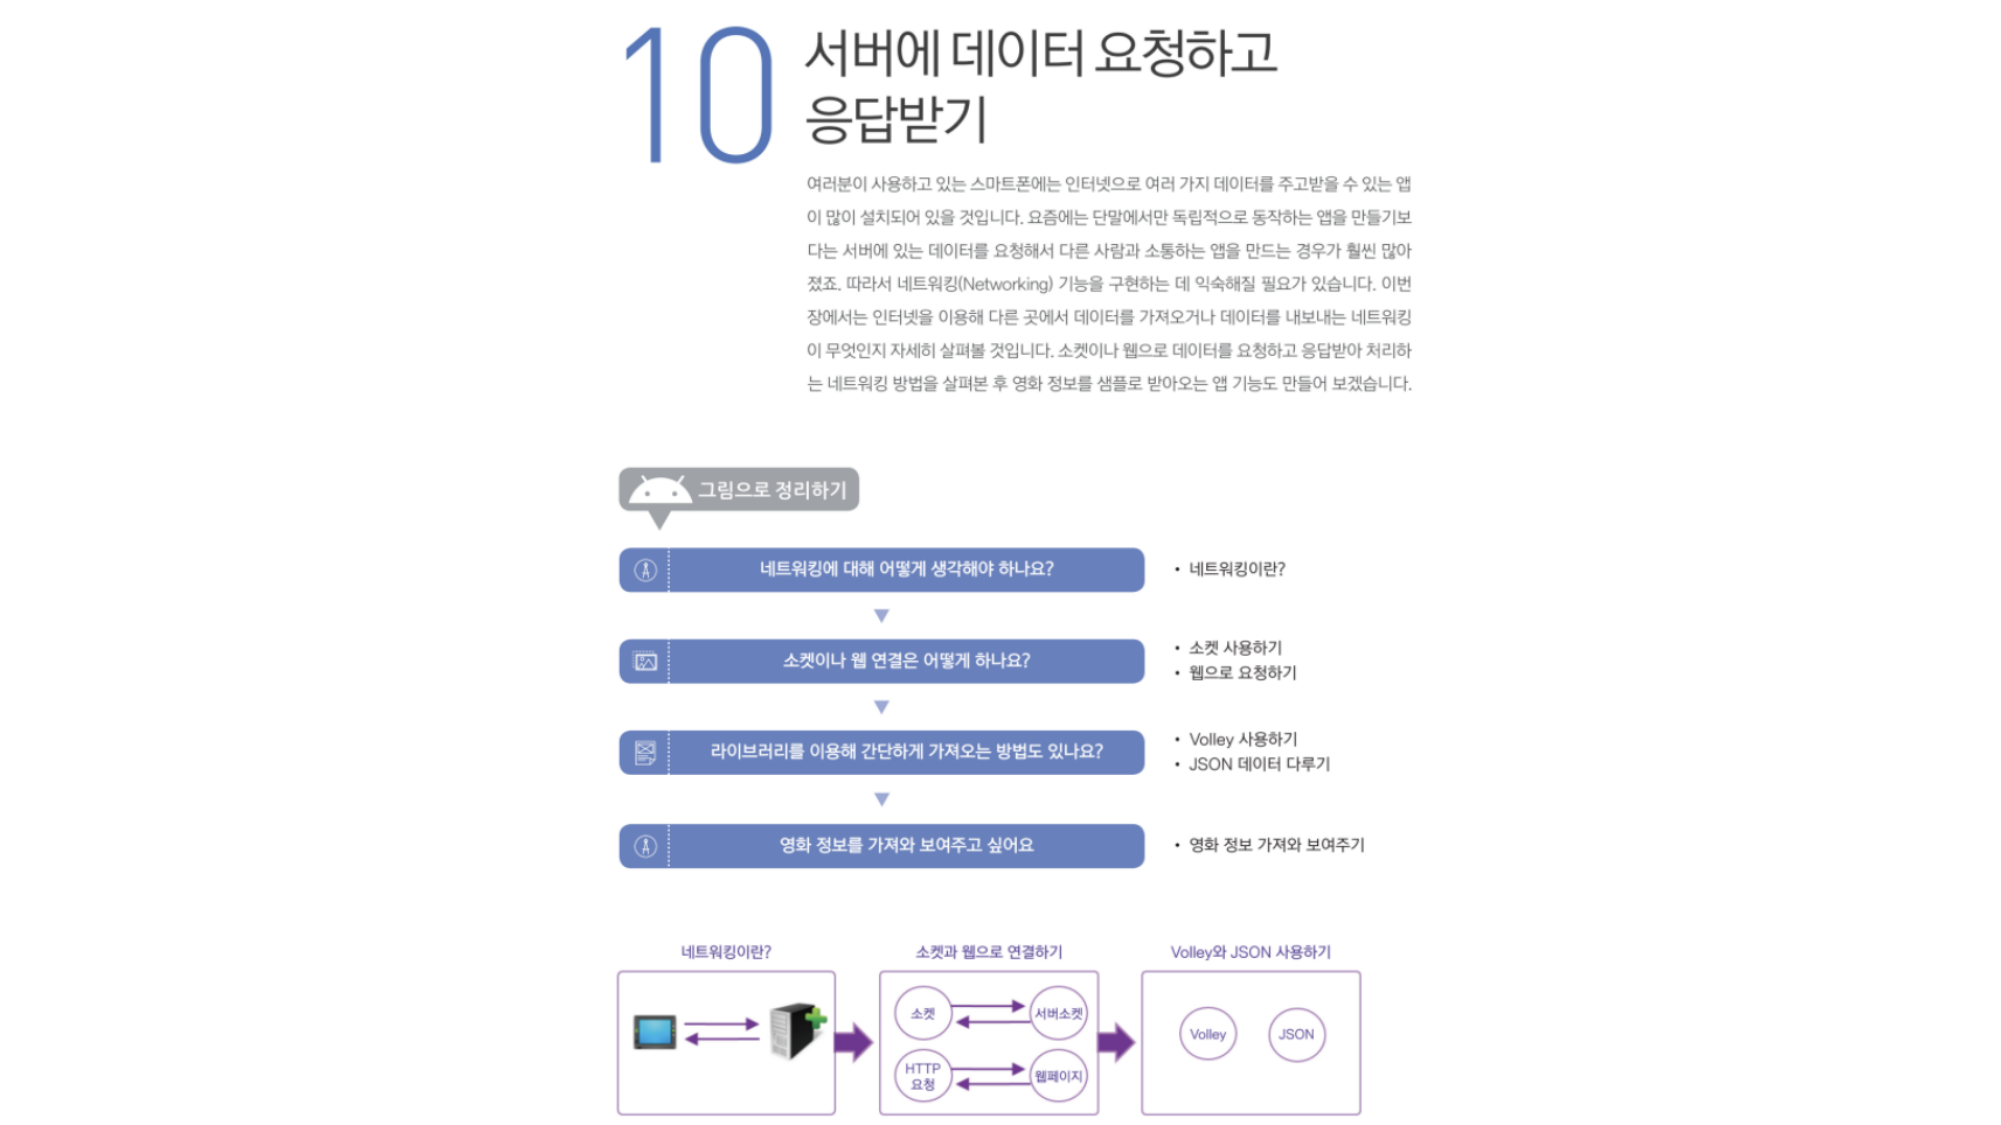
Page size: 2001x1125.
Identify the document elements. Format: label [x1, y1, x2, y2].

picture [573, 0, 1427, 1125]
